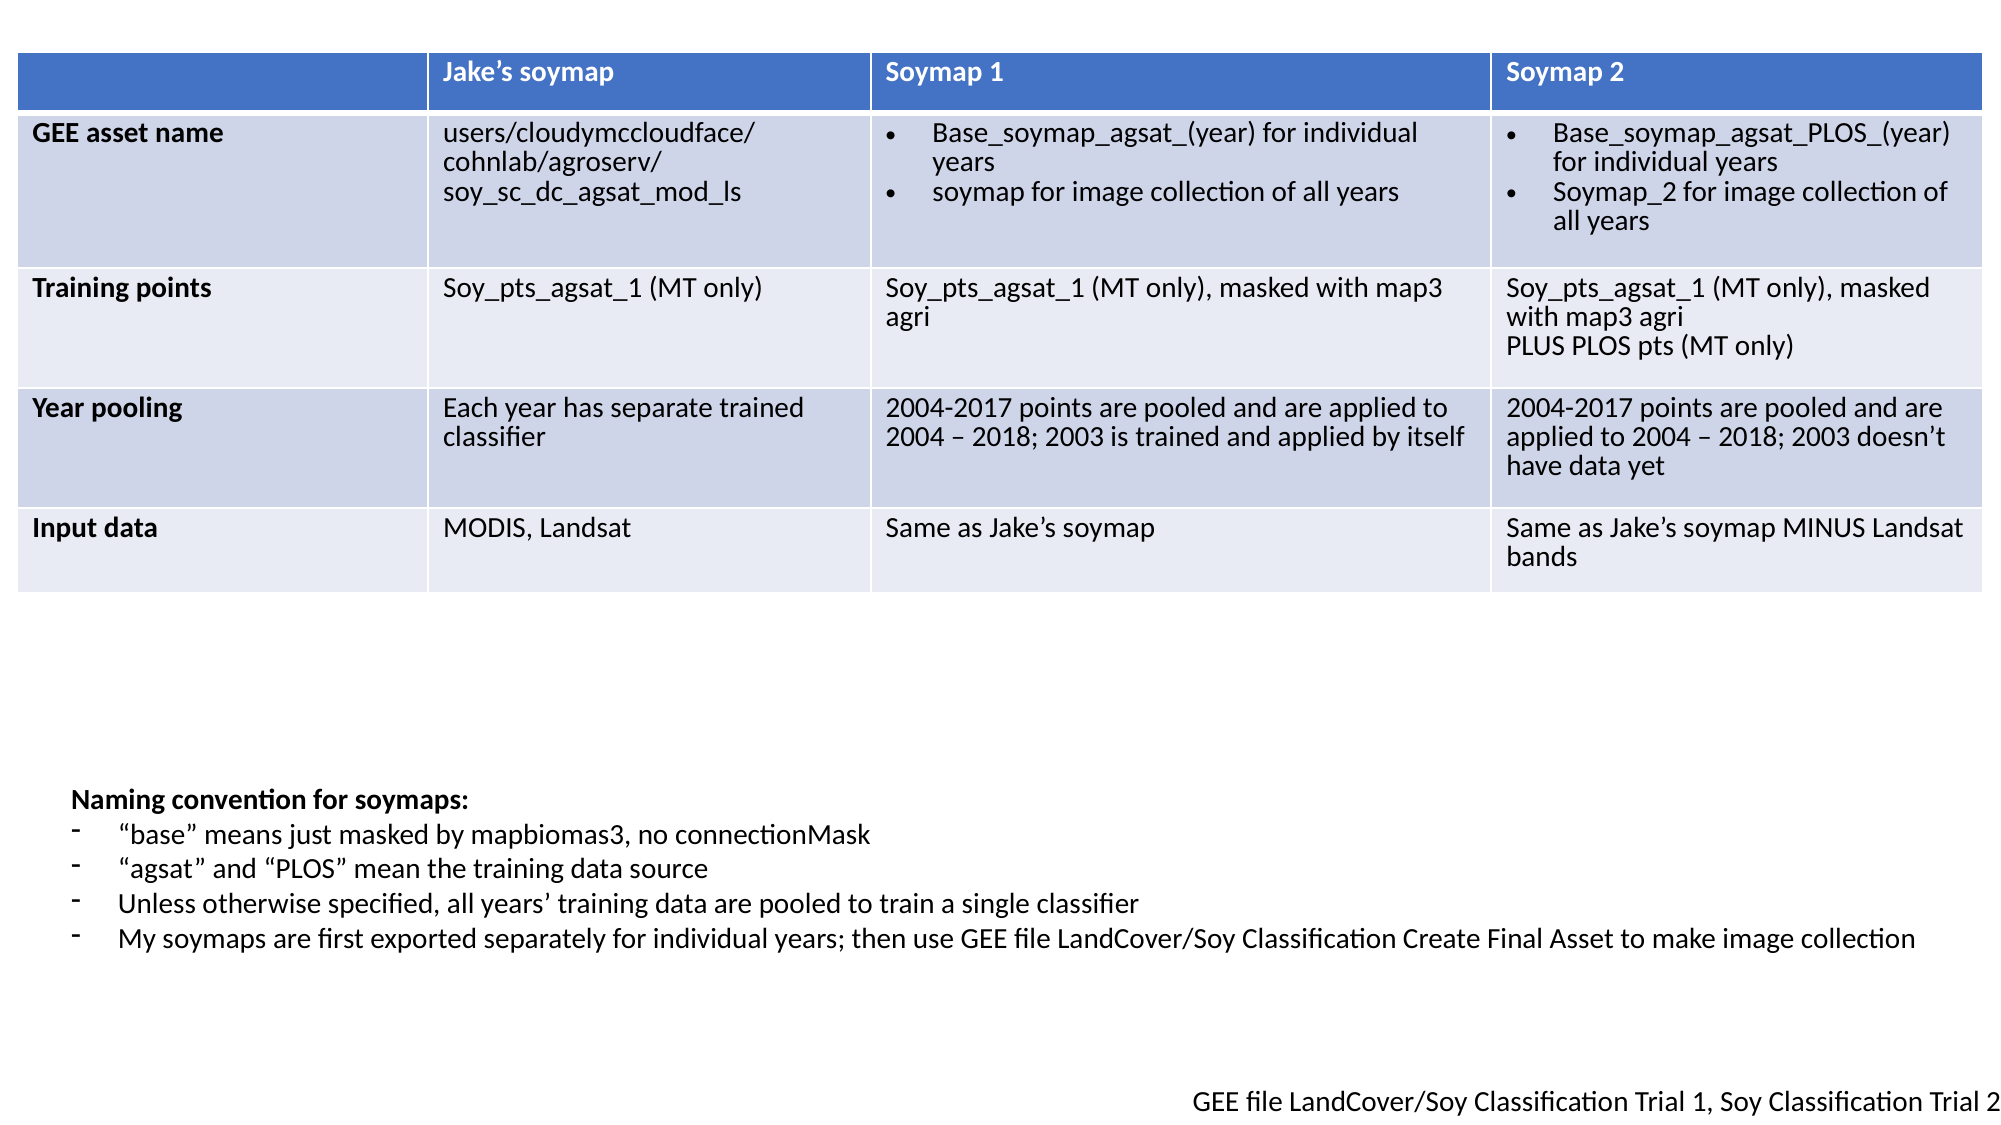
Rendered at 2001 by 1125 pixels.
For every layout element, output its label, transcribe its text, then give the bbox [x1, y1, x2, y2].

table_cell Same as Jake’s soymap MINUS Landsat bands [1492, 509, 1982, 592]
table_cell 2004-2017 points are pooled and are applied to 2004 – 2018; 2003 doesn’t have data yet [1492, 389, 1982, 507]
table_cell Year pooling [18, 389, 427, 507]
table_header Jake’s soymap [429, 53, 870, 110]
table_cell Same as Jake’s soymap [872, 509, 1490, 592]
table_header Soymap 2 [1492, 53, 1982, 110]
table_cell 2004-2017 points are pooled and are applied to 2004 – 2018; 2003 is trained and applied by itself [872, 389, 1490, 507]
table_header Soymap 1 [872, 53, 1490, 110]
text_box GEE file LandCover/Soy Classification Trial 1, Soy Classification Trial 2 [1177, 1074, 2000, 1125]
table_cell Each year has separate trained classifier [429, 389, 870, 507]
table_cell Base_soymap_agsat_PLOS_(year) for individual years Soymap_2 for image collection of all years [1492, 116, 1982, 267]
table_cell Base_soymap_agsat_(year) for individual years soymap for image collection of all years [872, 116, 1490, 267]
table_cell Soy_pts_agsat_1 (MT only), masked with map3 agri [872, 269, 1490, 387]
text_box Naming convention for soymaps: “base” means just masked by mapbiomas3, no connectionMask “agsat” and “PLOS” mean the training data source Unless otherwise specified, all years’ training data are pooled to train a single classifier My soymaps are first exported separately for individual years; then use GEE file LandCover/Soy Classification Create Final Asset to make image collection [56, 772, 1983, 963]
table_cell Training points [18, 269, 427, 387]
table_cell GEE asset name [18, 116, 427, 267]
table_cell users/cloudymccloudface/cohnlab/agroserv/soy_sc_dc_agsat_mod_ls [429, 116, 870, 267]
table_cell Soy_pts_agsat_1 (MT only) [429, 269, 870, 387]
table_cell MODIS, Landsat [429, 509, 870, 592]
table_cell Soy_pts_agsat_1 (MT only), masked with map3 agri PLUS PLOS pts (MT only) [1492, 269, 1982, 387]
table_cell Input data [18, 509, 427, 592]
table_header [18, 53, 427, 110]
